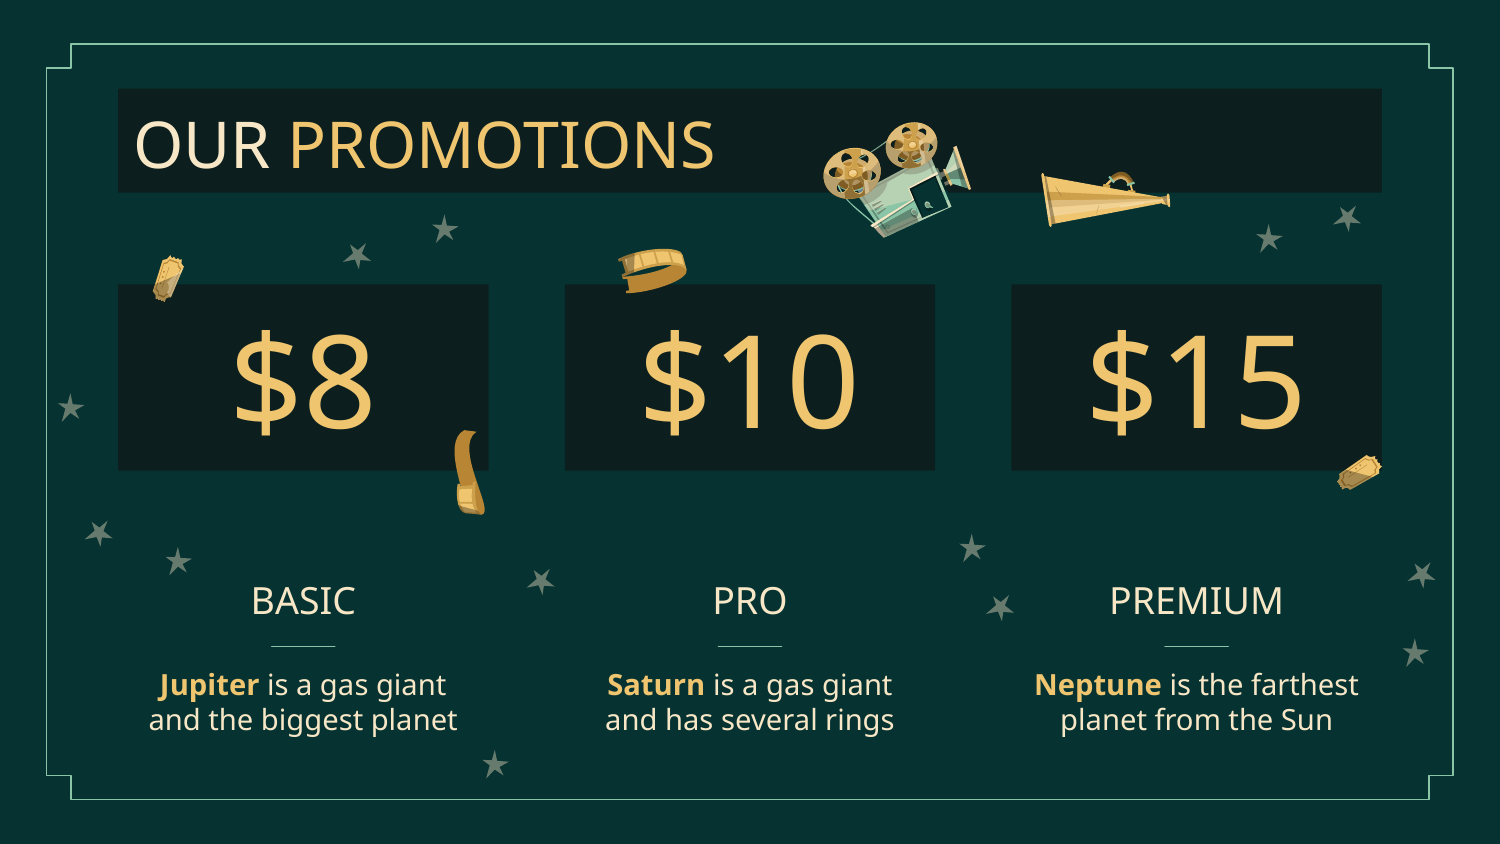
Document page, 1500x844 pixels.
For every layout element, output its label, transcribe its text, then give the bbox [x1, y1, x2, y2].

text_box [819, 122, 972, 238]
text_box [152, 255, 185, 303]
subtitle Jupiter is a gas giant and the biggest planet [118, 651, 489, 750]
title $8 [118, 284, 489, 471]
subtitle Saturn is a gas giant and has several rings [564, 651, 936, 750]
title BASIC [118, 562, 489, 639]
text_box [1336, 454, 1382, 490]
title $10 [564, 284, 936, 471]
subtitle Neptune is the farthest planet from the Sun [1011, 651, 1382, 750]
title PREMIUM [1011, 562, 1382, 639]
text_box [1040, 171, 1171, 228]
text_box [617, 248, 689, 294]
title PRO [564, 562, 936, 639]
title OUR PROMOTIONS [118, 88, 1382, 193]
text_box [439, 429, 496, 515]
title $15 [1011, 284, 1382, 471]
